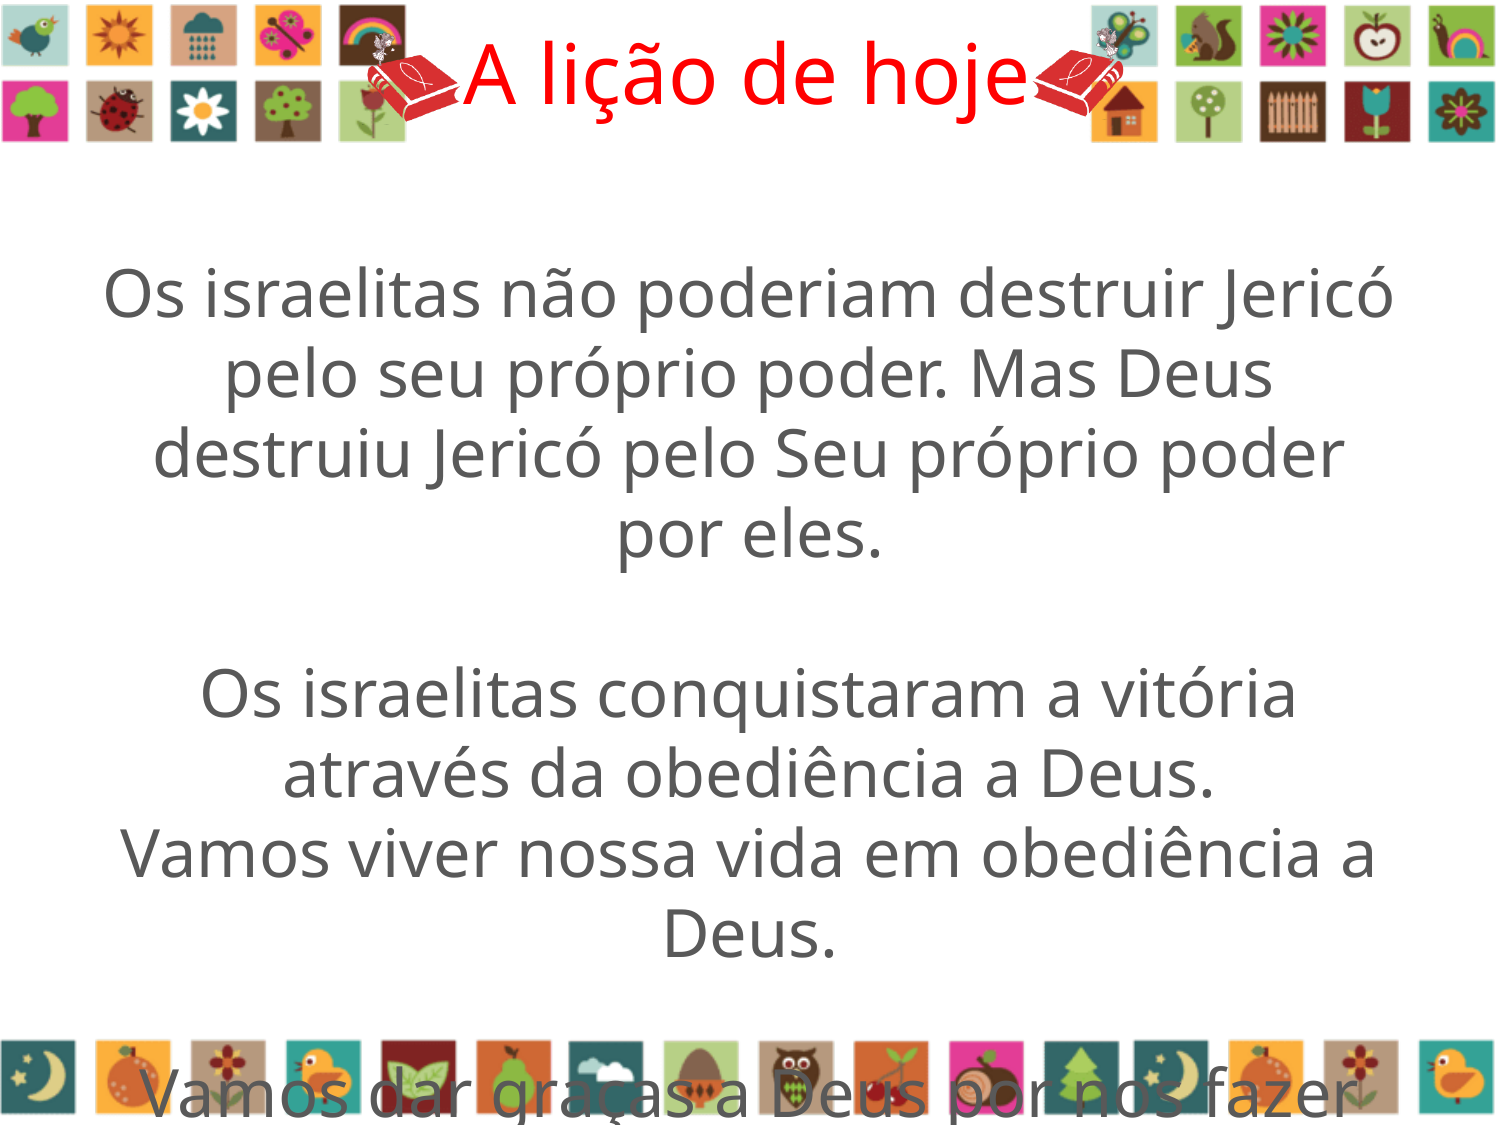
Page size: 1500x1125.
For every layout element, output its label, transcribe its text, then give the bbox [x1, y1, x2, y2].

picture [1001, 3, 1500, 150]
text_box Os israelitas não poderiam destruir Jericó pelo seu próprio poder. Mas Deus destruiu Jericó pelo Seu próprio poder por eles. Os israelitas conquistaram a vitória através da obediência a Deus. Vamos viver nossa vida em obediência a Deus. Vamos dar graças a Deus por nos fazer vencer! [76, 243, 1424, 1027]
text_box A lição de hoje [425, 13, 1077, 129]
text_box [0, 1028, 1500, 1118]
picture [0, 3, 492, 150]
